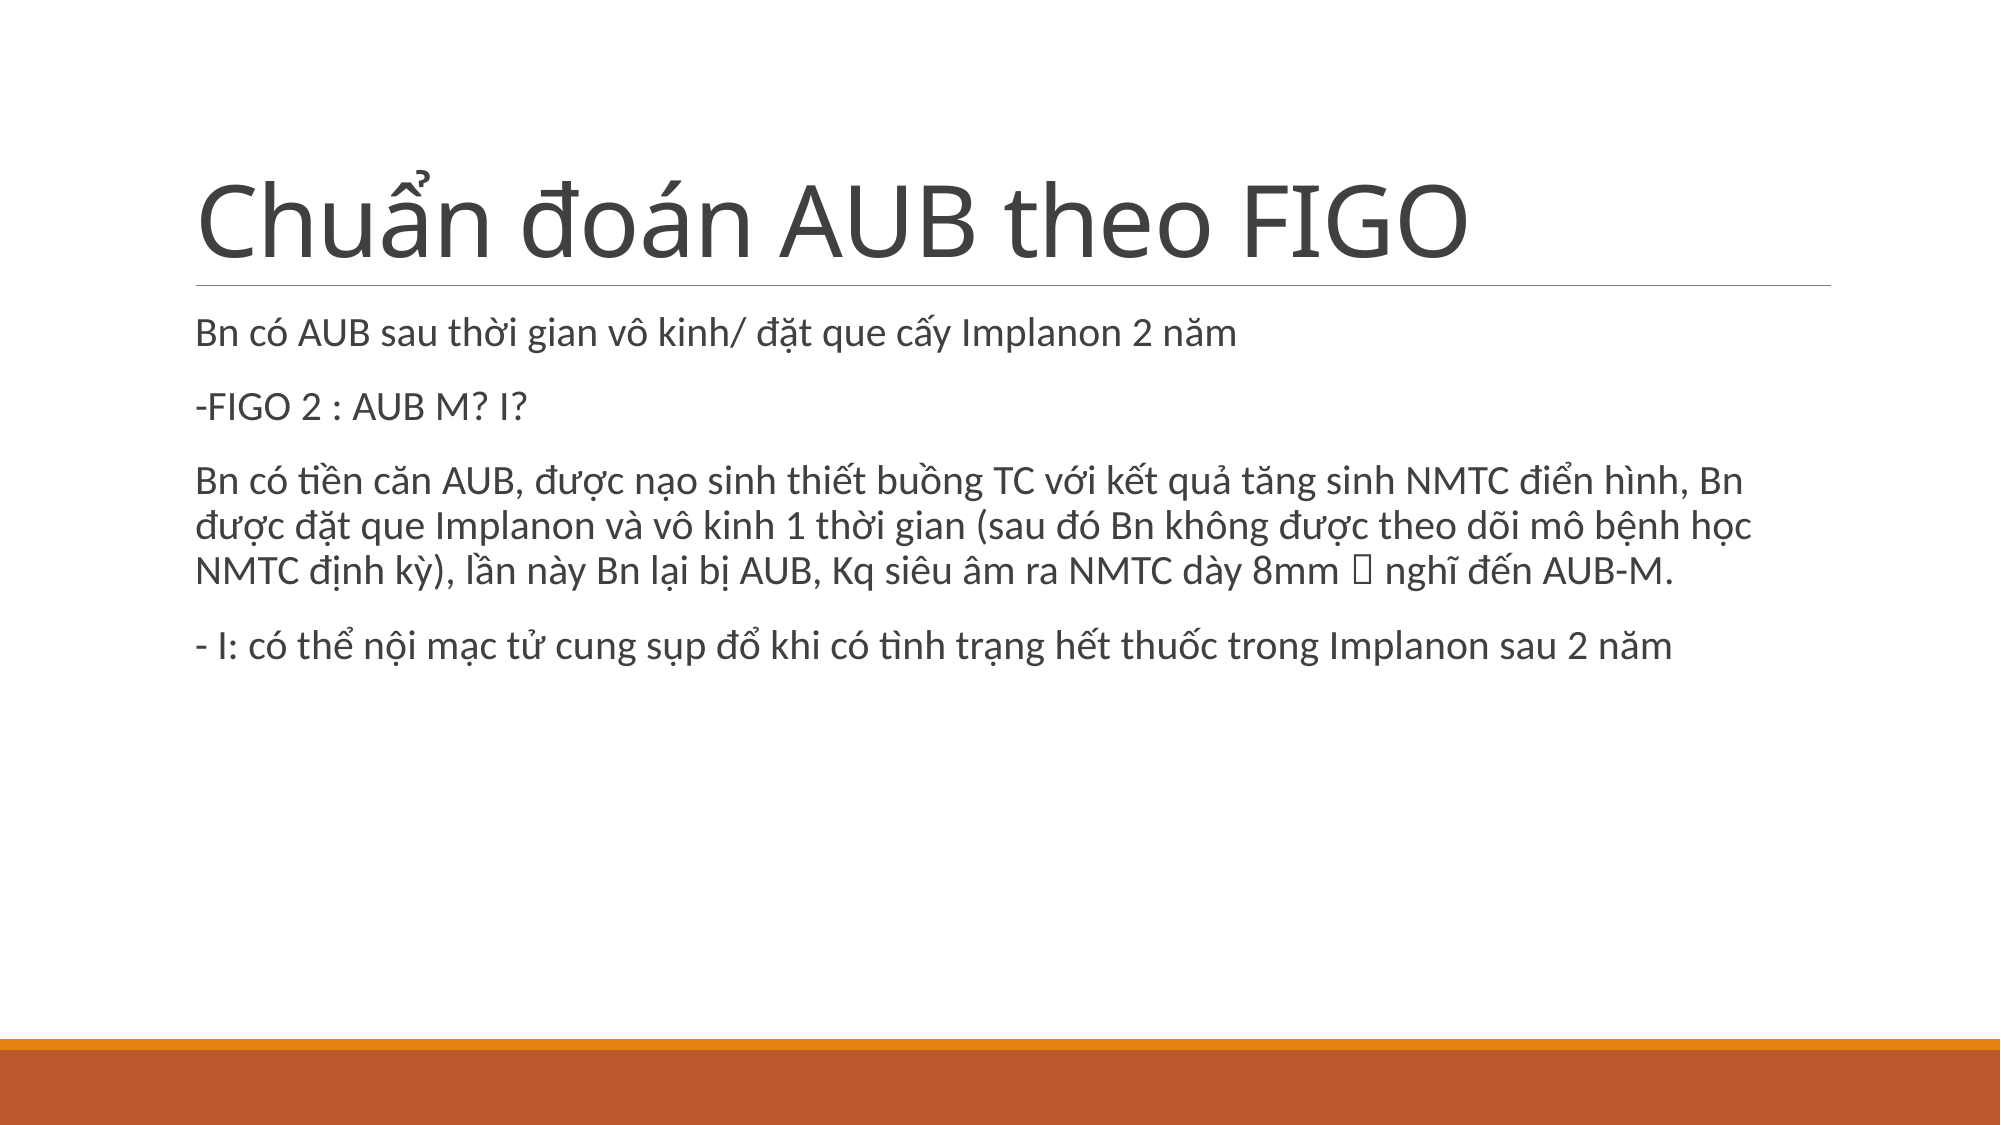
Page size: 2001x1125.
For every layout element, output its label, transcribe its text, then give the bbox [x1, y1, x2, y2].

list Bn có AUB sau thời gian vô kinh/ đặt que cấy Implanon 2 năm -FIGO 2 : AUB M? I? Bn có tiền căn AUB, được nạo sinh thiết buồng TC với kết quả tăng sinh NMTC điển hình, Bn được đặt que Implanon và vô kinh 1 thời gian (sau đó Bn không được theo dõi mô bệnh học NMTC định kỳ), lần này Bn lại bị AUB, Kq siêu âm ra NMTC dày 8mm  nghĩ đến AUB-M. - I: có thể nội mạc tử cung sụp đổ khi có tình trạng hết thuốc trong Implanon sau 2 năm [180, 302, 1830, 963]
title Chuẩn đoán AUB theo FIGO [180, 47, 1830, 285]
